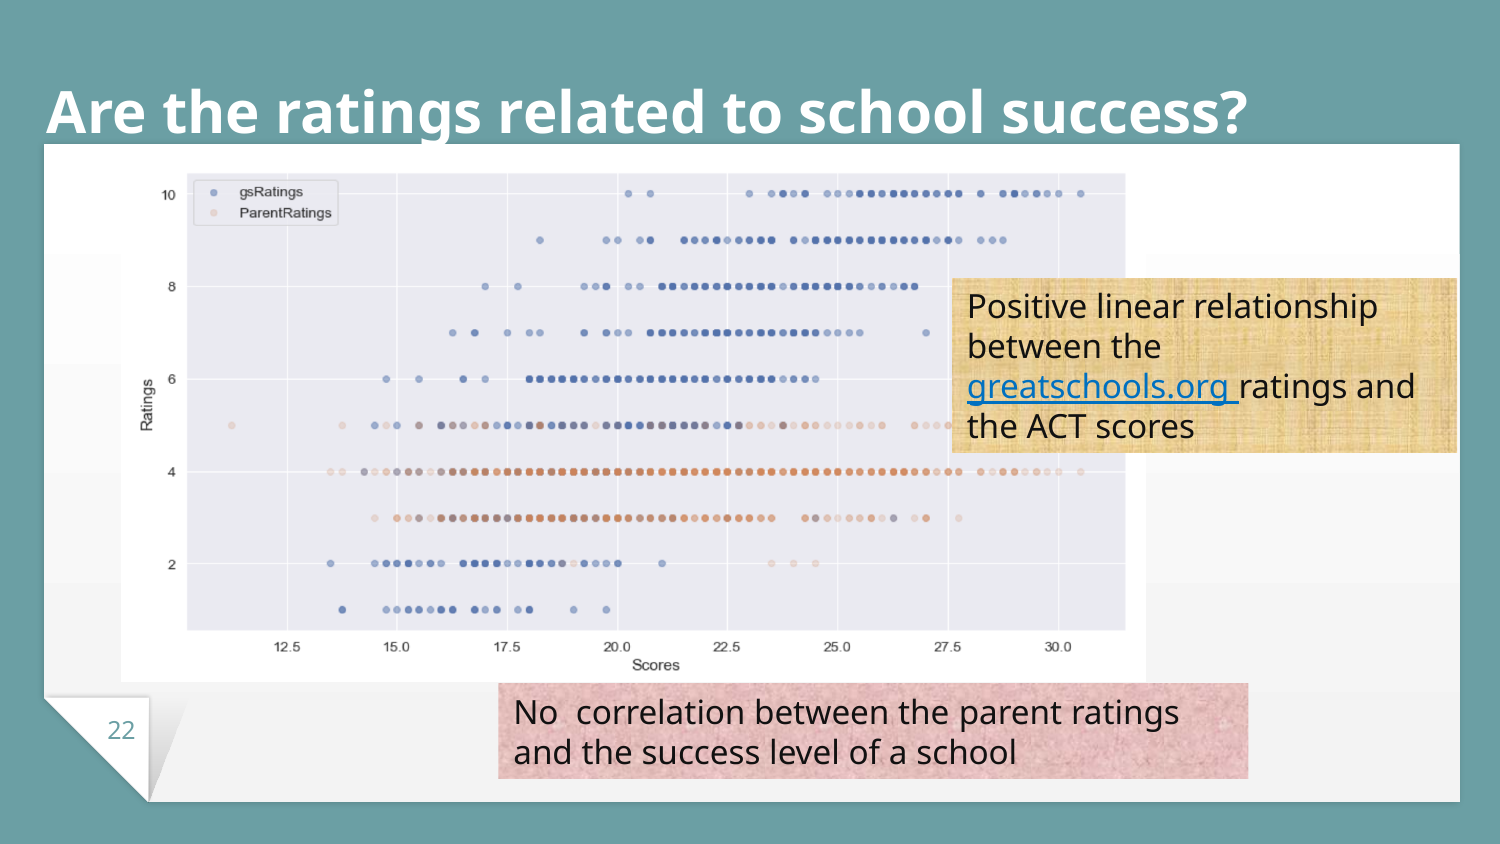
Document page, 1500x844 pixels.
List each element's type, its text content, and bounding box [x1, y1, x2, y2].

title Are the ratings related to school success? [46, 58, 1425, 145]
text_box Positive linear relationship between the greatschools.org ratings and the ACT scores [1150, 278, 1458, 453]
slide_number 22 [83, 699, 160, 750]
text_box No correlation between the parent ratings and the success level of a school [498, 683, 1249, 779]
picture [121, 162, 1146, 682]
